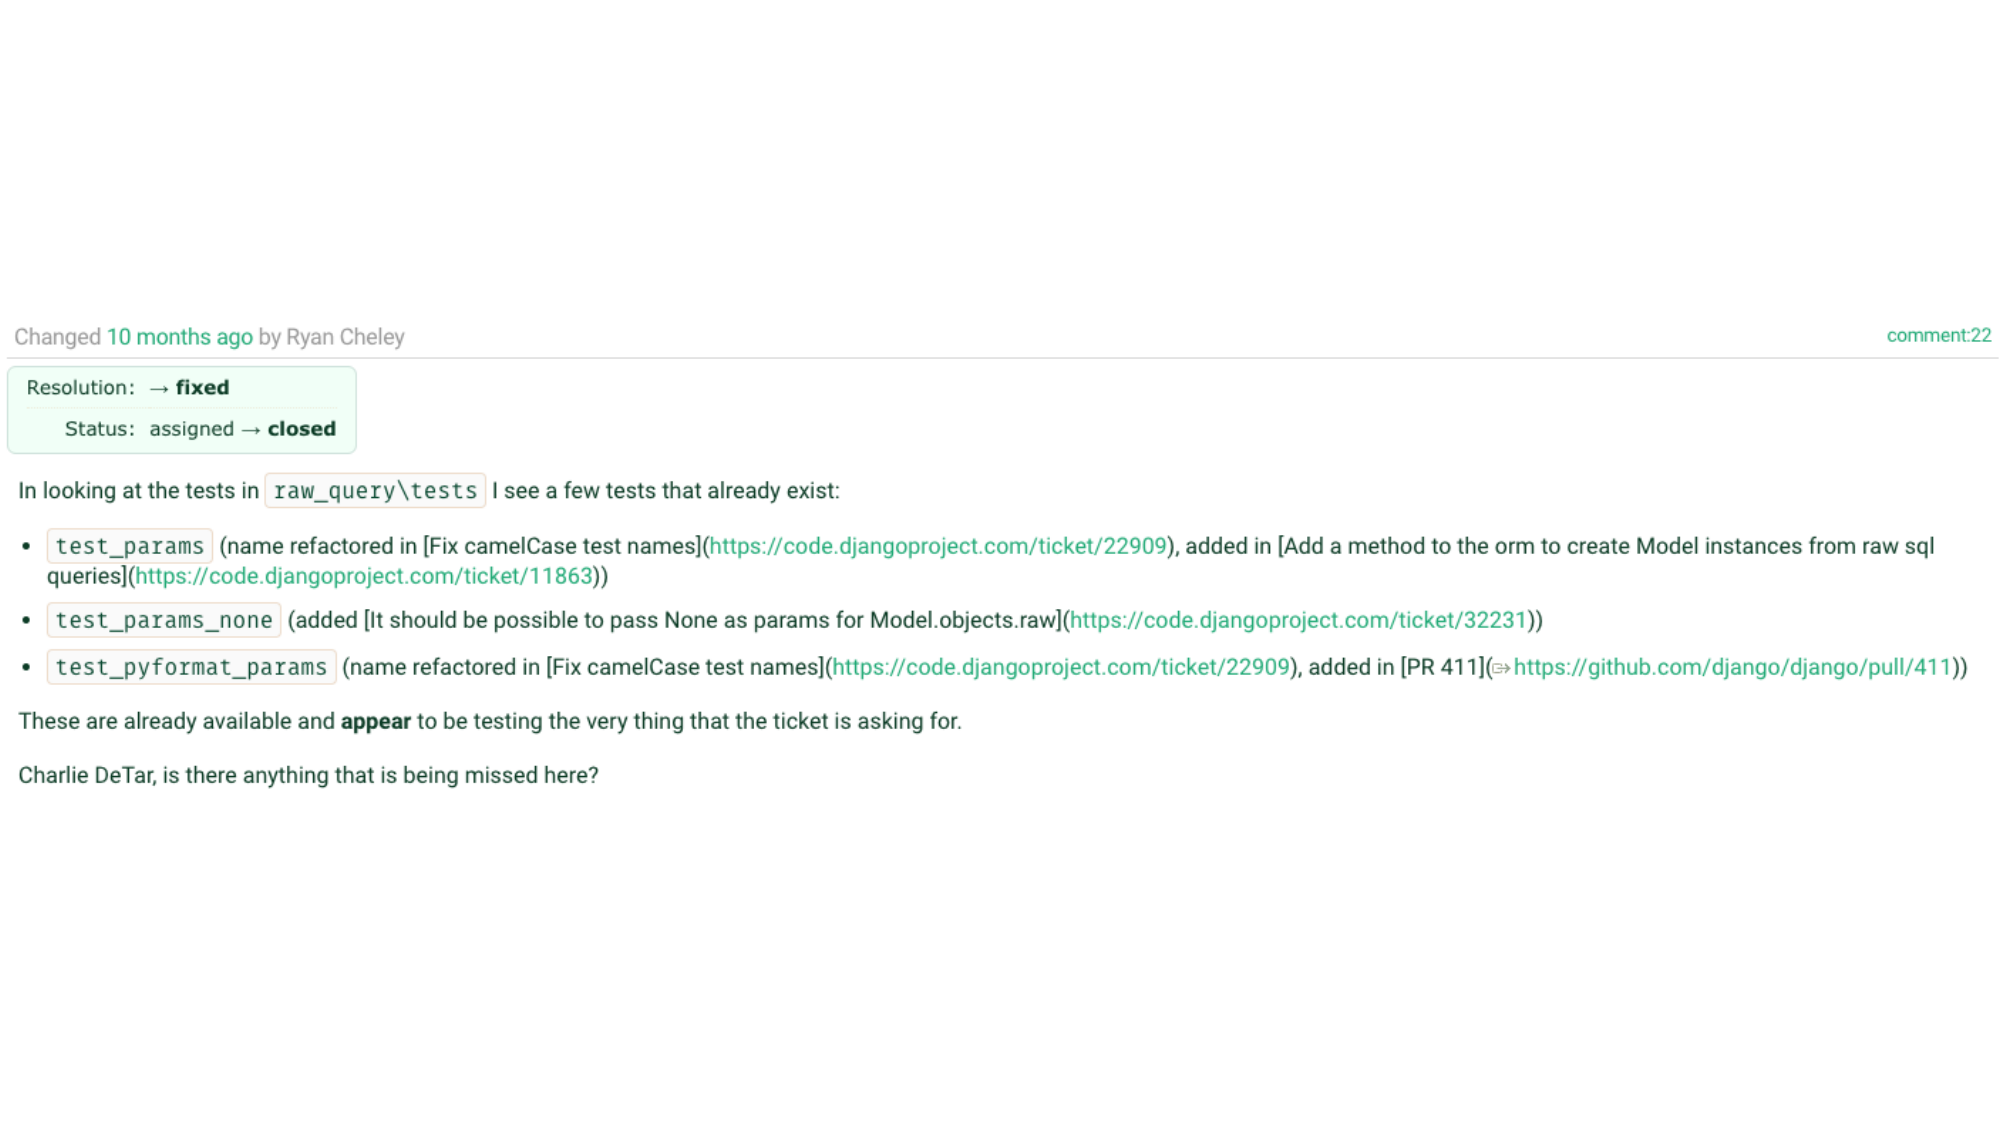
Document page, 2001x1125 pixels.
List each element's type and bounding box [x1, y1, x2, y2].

picture [0, 312, 2000, 813]
